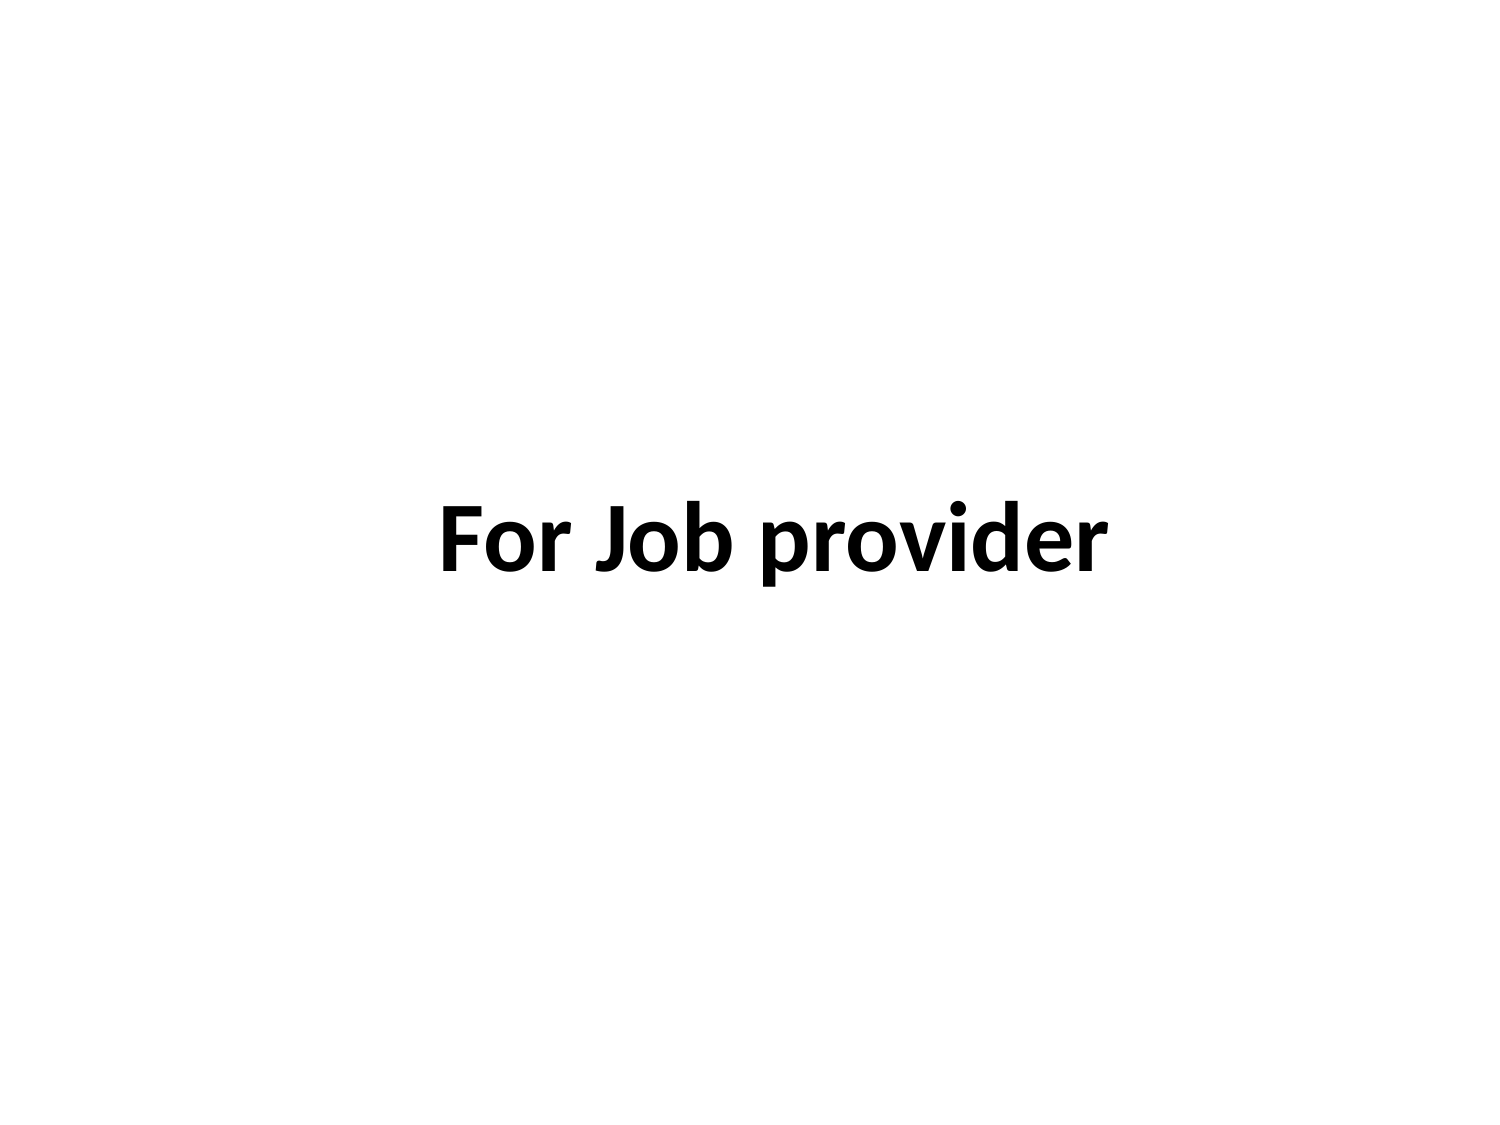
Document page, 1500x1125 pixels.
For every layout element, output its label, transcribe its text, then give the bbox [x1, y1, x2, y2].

title For Job provider [99, 437, 1450, 625]
